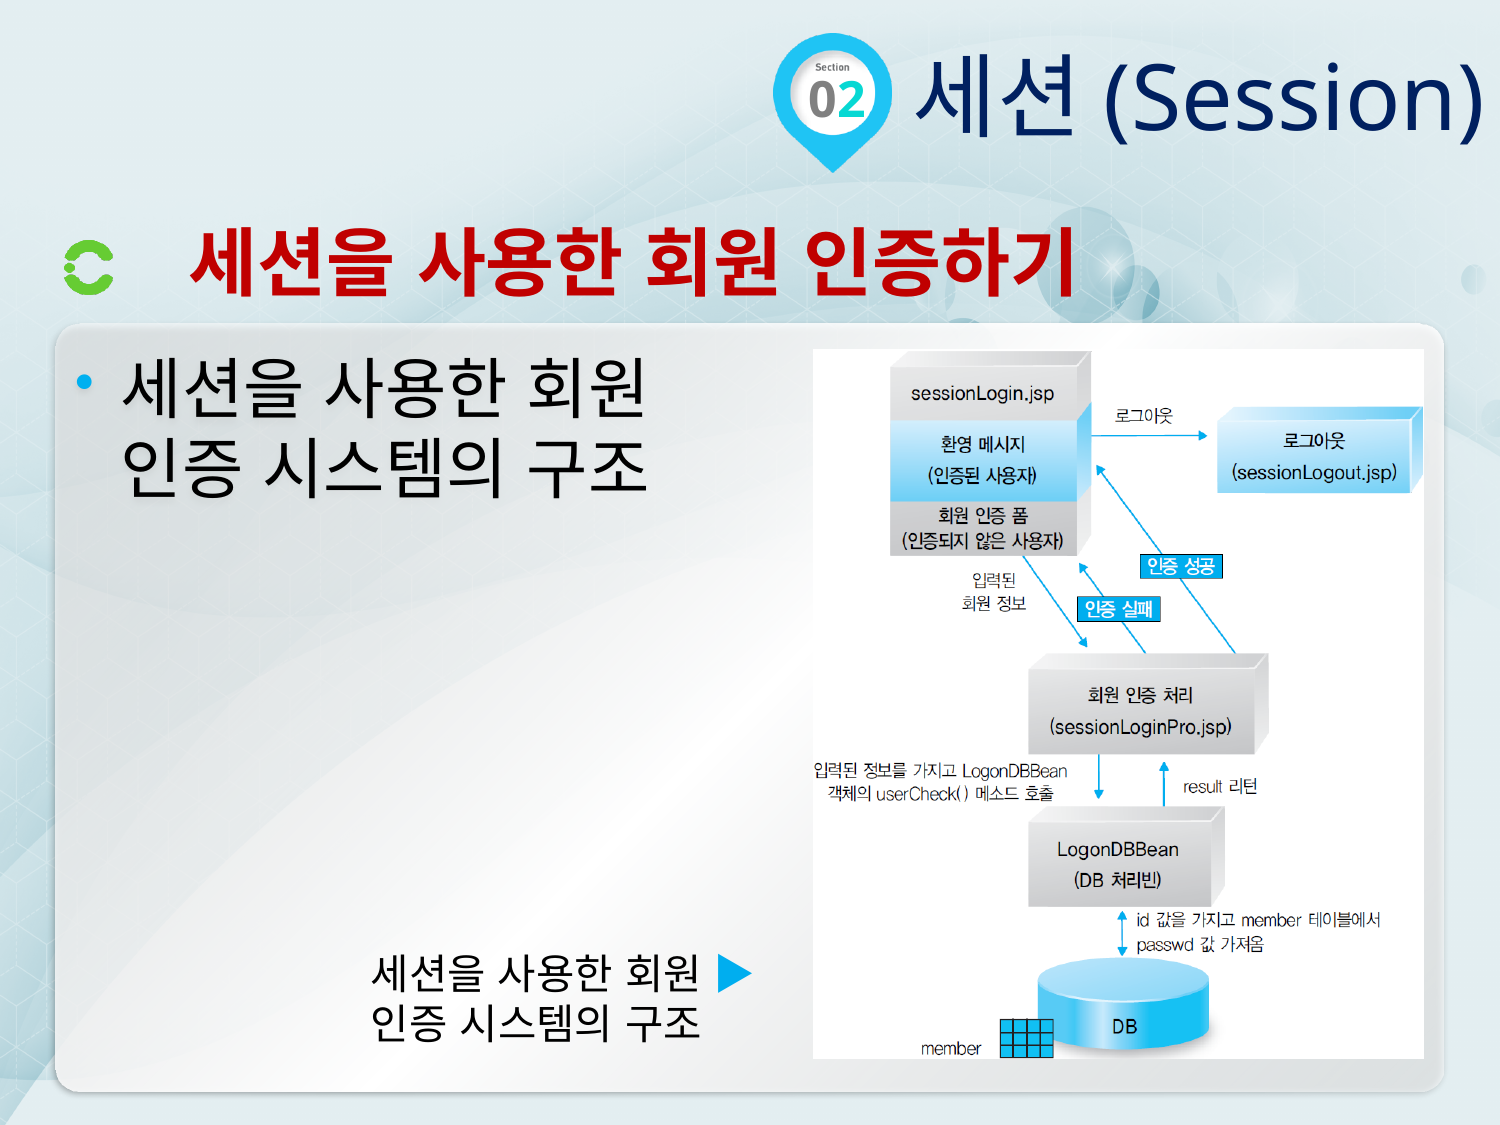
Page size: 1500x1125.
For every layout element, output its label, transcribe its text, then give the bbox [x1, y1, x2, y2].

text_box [773, 33, 892, 173]
picture [64, 240, 113, 295]
text_box 세션을 사용한 회원 ▶ 인증 시스템의 구조 [355, 940, 783, 1056]
title 세션(Session) [0, 0, 1500, 188]
text_box 세션을 사용한 회원 인증하기 [174, 208, 1095, 313]
text_box 세션을 사용한 회원 인증 시스템의 구조 [53, 321, 1446, 1094]
picture [812, 349, 1424, 1059]
